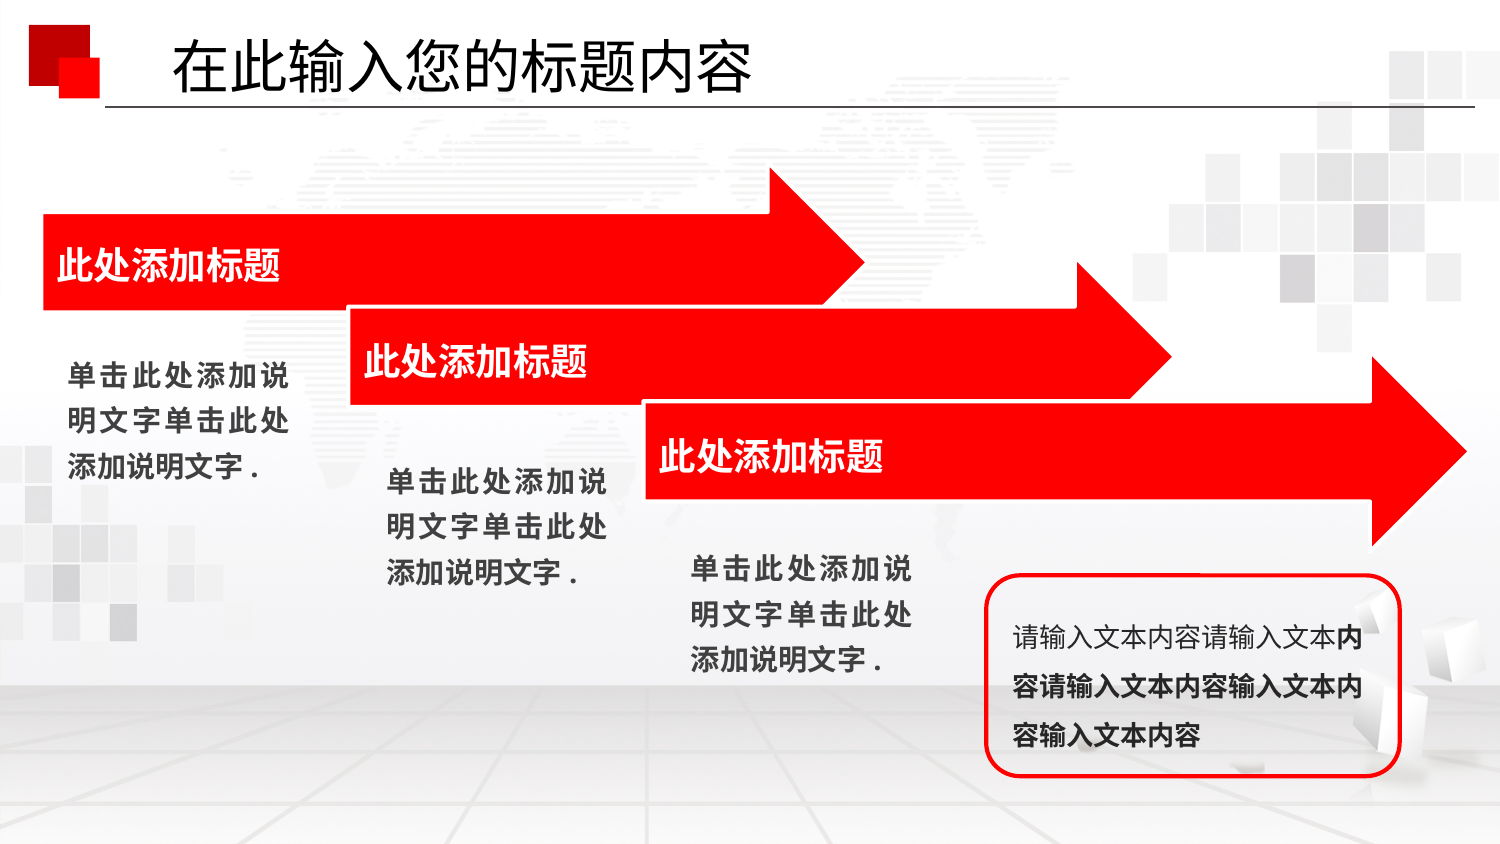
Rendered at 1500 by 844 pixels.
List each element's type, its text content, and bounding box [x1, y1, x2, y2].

text_box [984, 573, 1402, 779]
text_box 此处添加标题 [643, 425, 928, 486]
text_box [641, 349, 1473, 554]
text_box 请输入文本内容请输入文本内容请输入文本内容输入文本内容输入文本内容 [998, 596, 1388, 758]
text_box 单击此处添加说明文字单击此处添加说明文字. [676, 532, 928, 684]
picture [0, 0, 1500, 844]
text_box 在此输入您的标题内容 [156, 22, 793, 108]
text_box 单击此处添加说明文字单击此处添加说明文字. [371, 445, 624, 597]
text_box [346, 254, 1178, 410]
text_box [39, 159, 871, 315]
text_box 单击此处添加说明文字单击此处添加说明文字. [53, 339, 305, 491]
text_box 此处添加标题 [41, 234, 325, 295]
text_box 此处添加标题 [348, 330, 632, 391]
